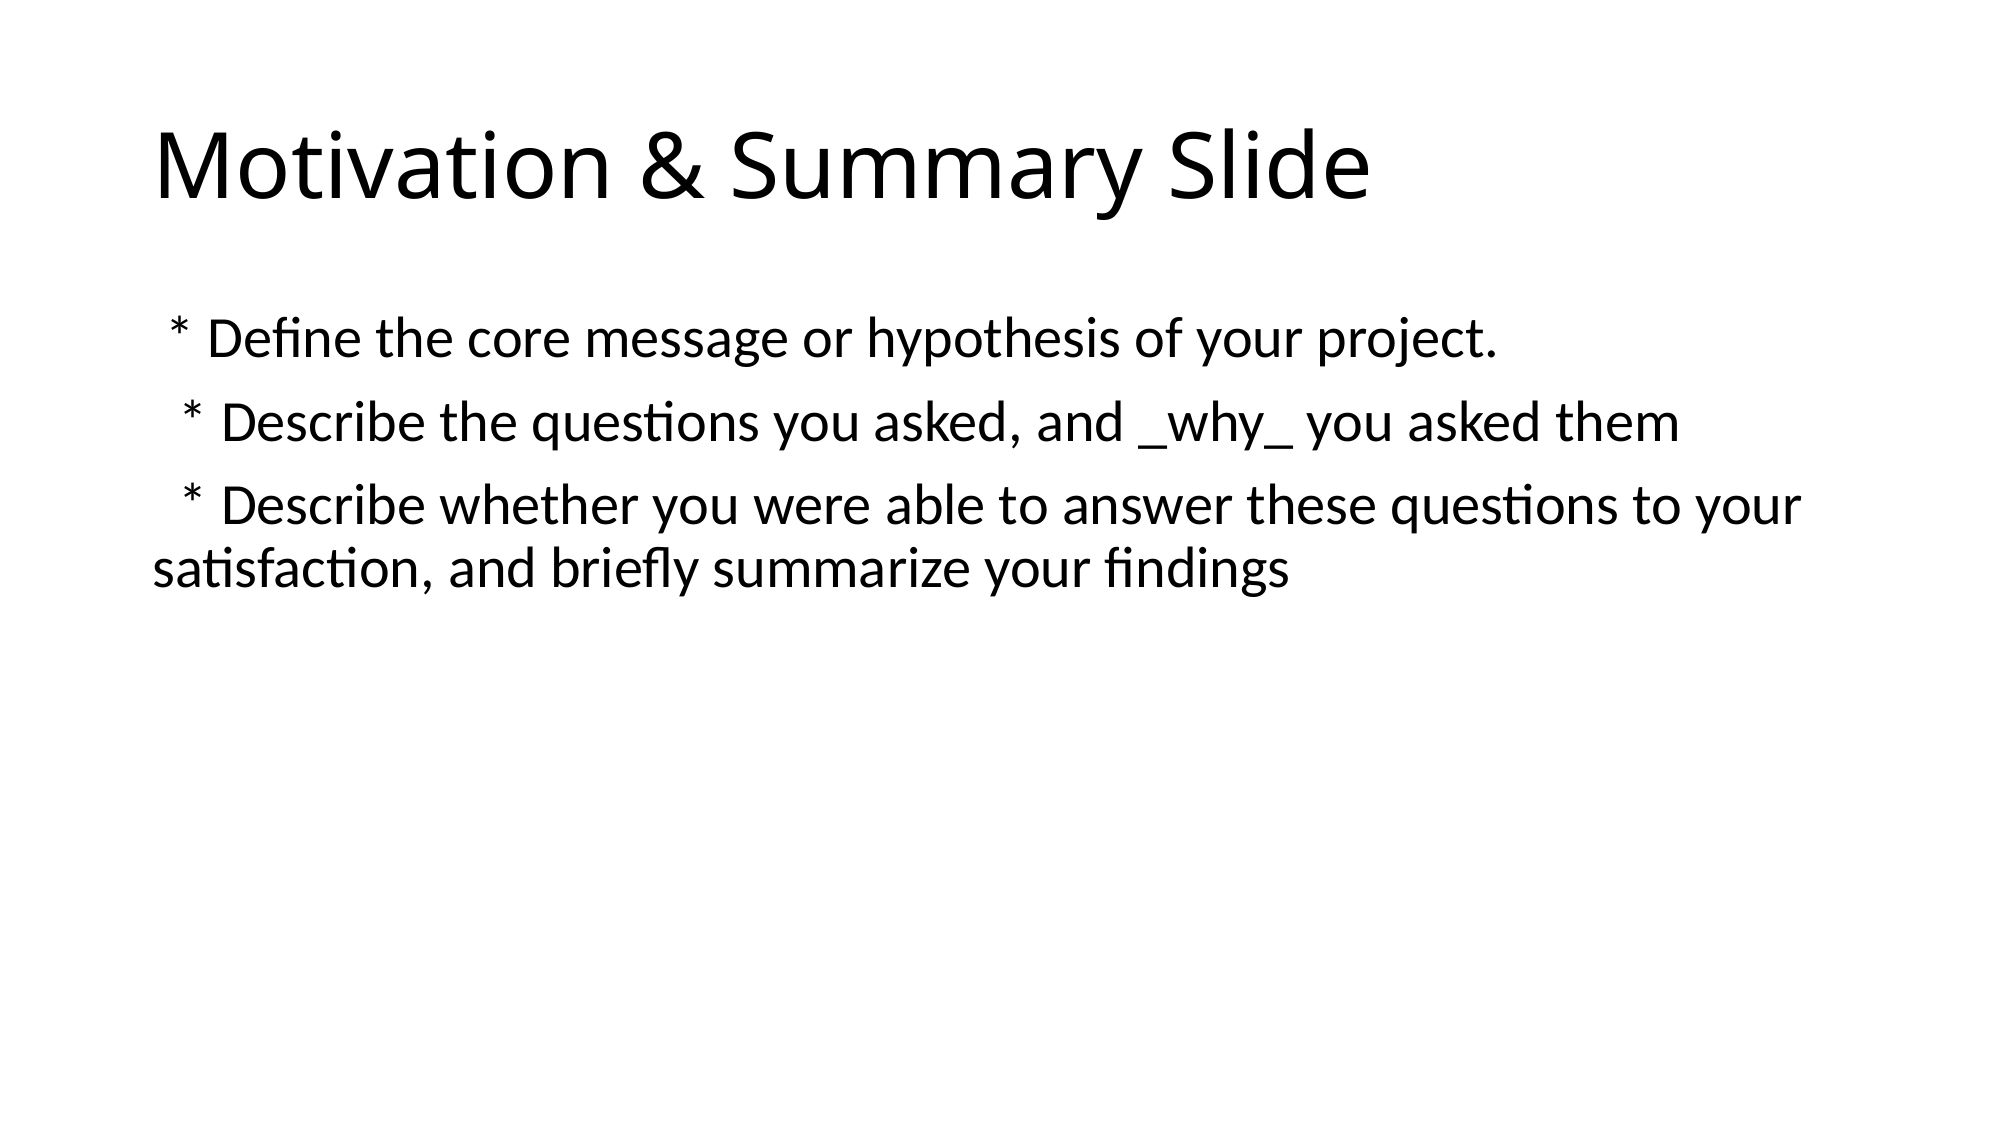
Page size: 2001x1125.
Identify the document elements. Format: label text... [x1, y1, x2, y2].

list * Define the core message or hypothesis of your project. * Describe the questions you asked, and _why_ you asked them * Describe whether you were able to answer these questions to your satisfaction, and briefly summarize your findings [137, 299, 1863, 1014]
title Motivation & Summary Slide [137, 59, 1863, 278]
